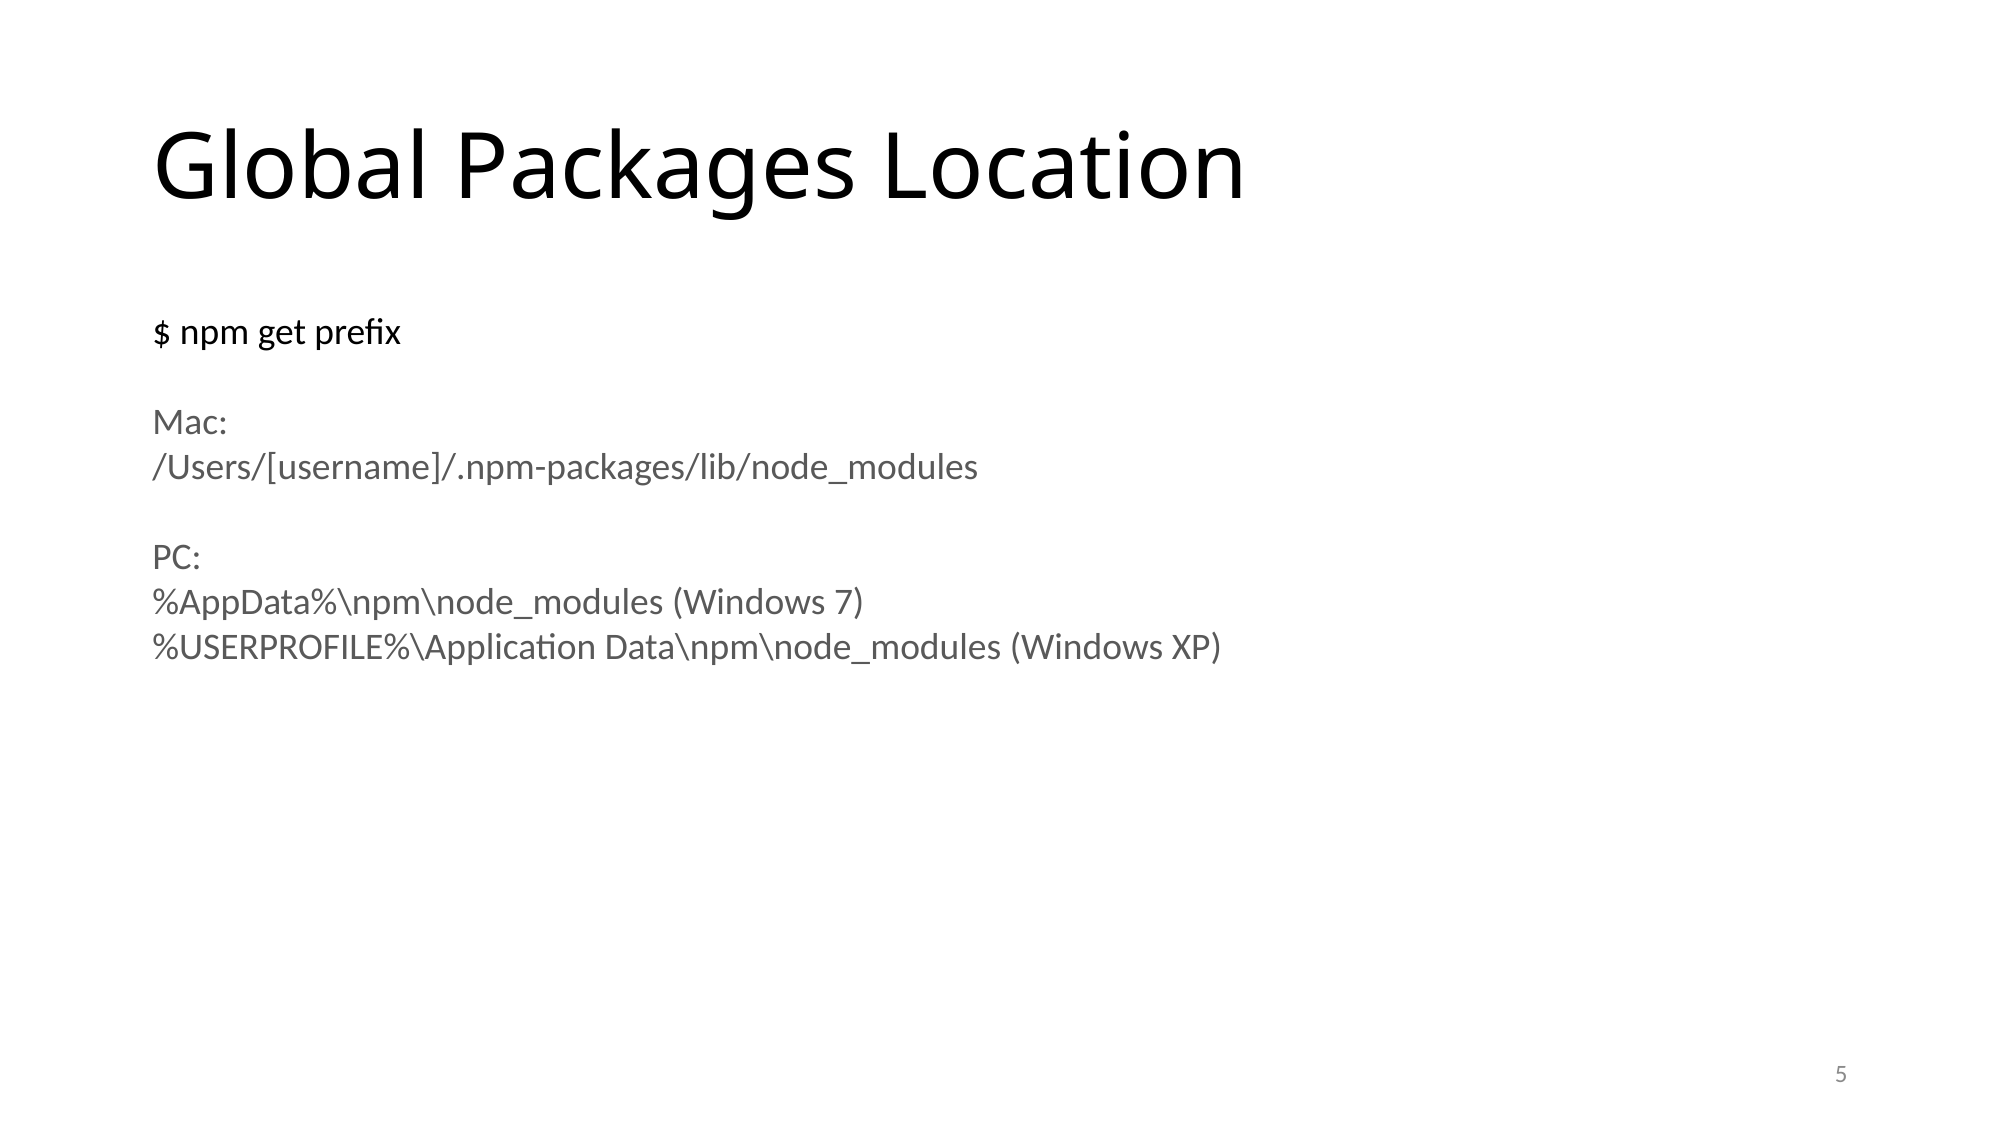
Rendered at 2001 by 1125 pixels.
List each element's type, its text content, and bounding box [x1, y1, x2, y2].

title Global Packages Location [137, 59, 1863, 278]
slide_number 5 [1412, 1042, 1863, 1103]
list $ npm get prefix Mac: /Users/[username]/.npm-packages/lib/node_modules PC: %AppData%\npm\node_modules (Windows 7) %USERPROFILE%\Application Data\npm\node_modules (Windows XP) [137, 299, 1863, 1014]
